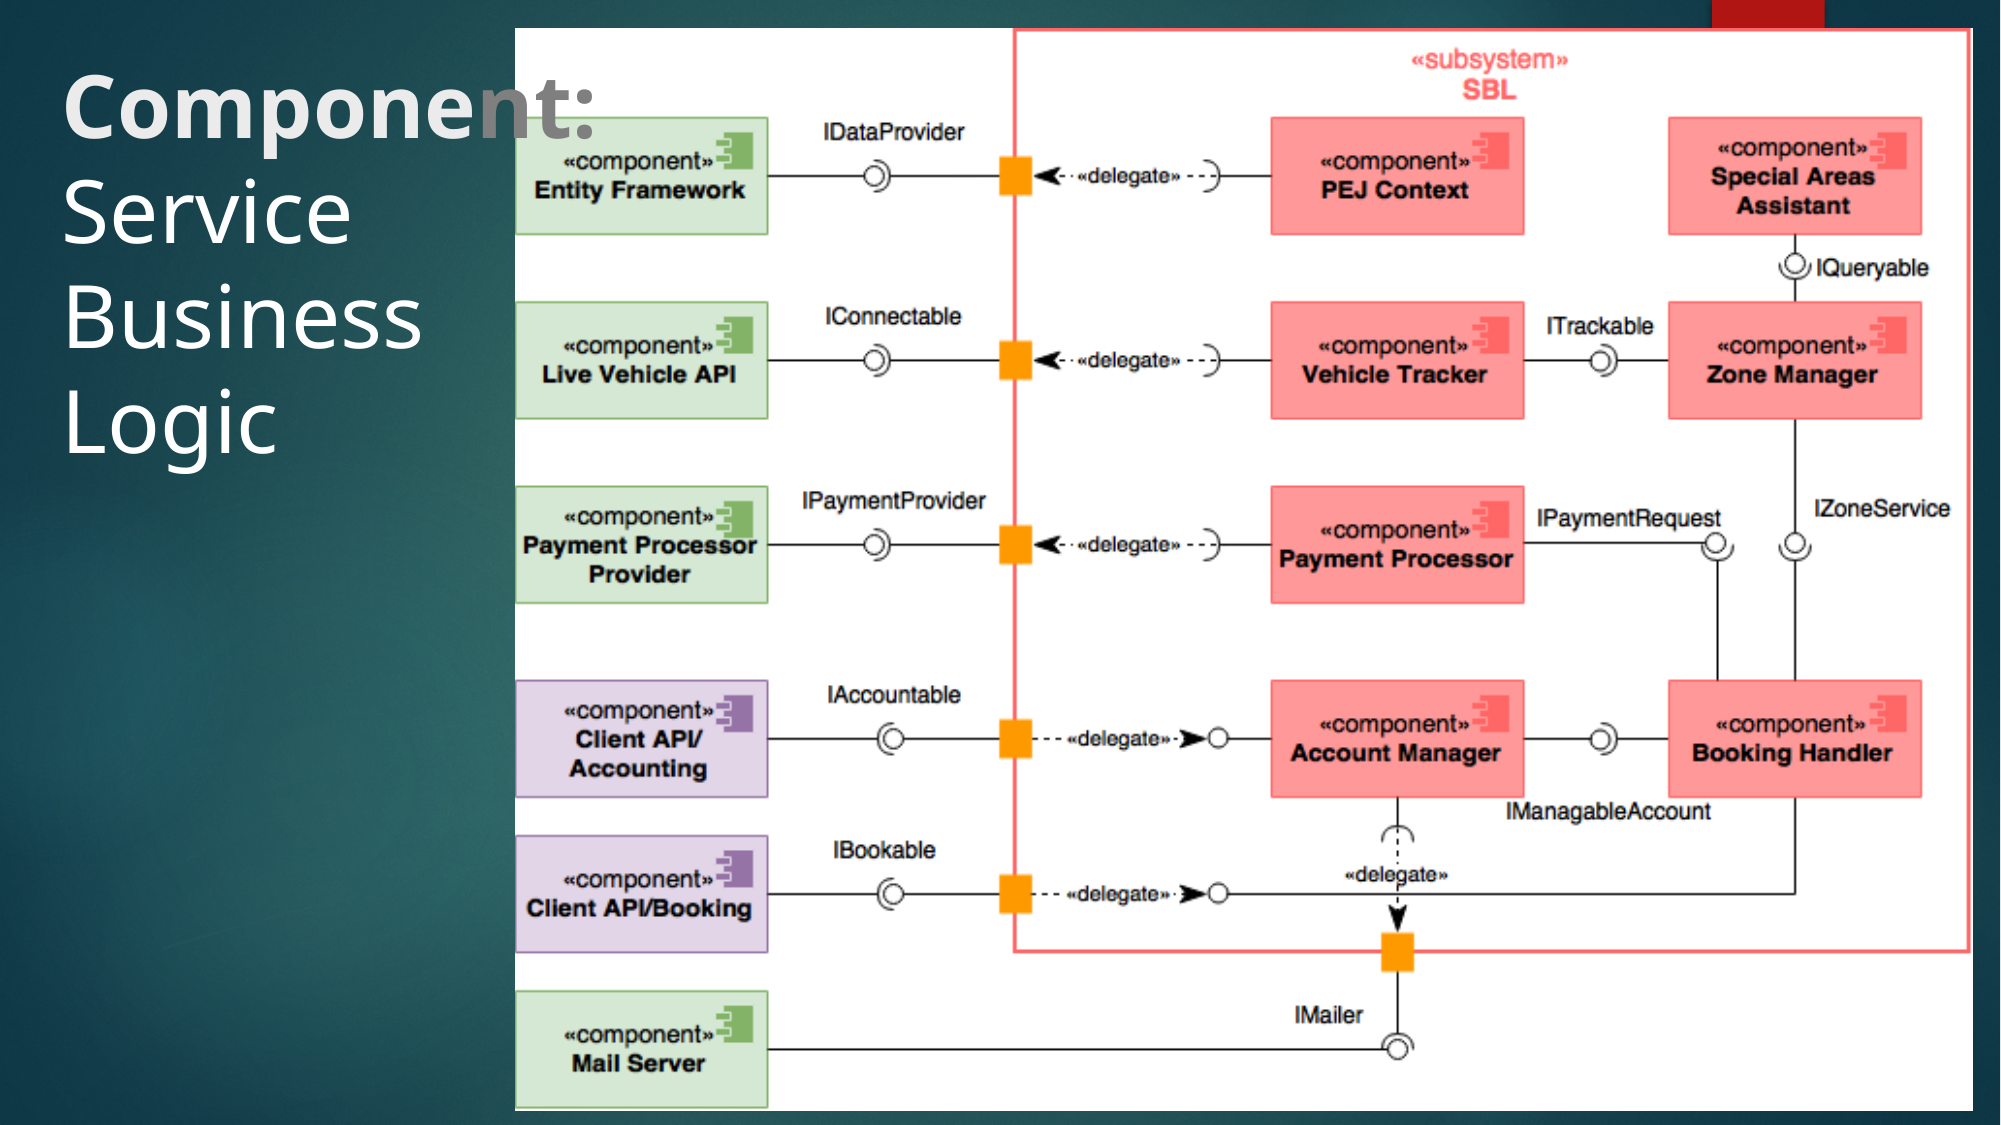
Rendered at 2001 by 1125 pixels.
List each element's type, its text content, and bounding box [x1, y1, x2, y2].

title Component: Service Business Logic [46, 43, 510, 818]
picture [0, 0, 1973, 1125]
